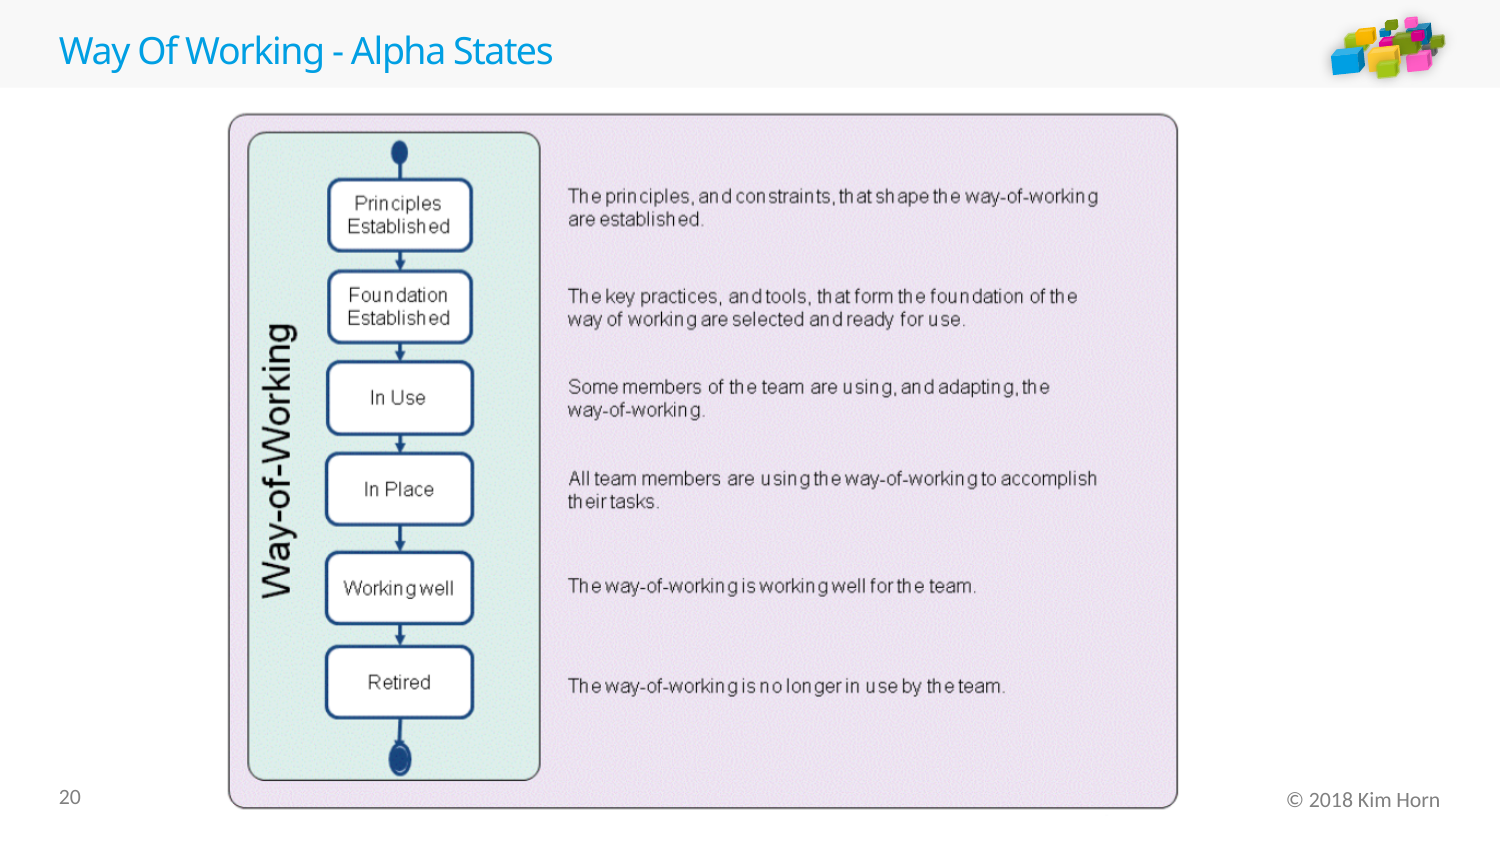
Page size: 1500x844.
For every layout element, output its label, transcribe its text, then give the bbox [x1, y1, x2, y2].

picture [210, 106, 1194, 817]
title Way Of Working - Alpha States [58, 31, 1267, 73]
